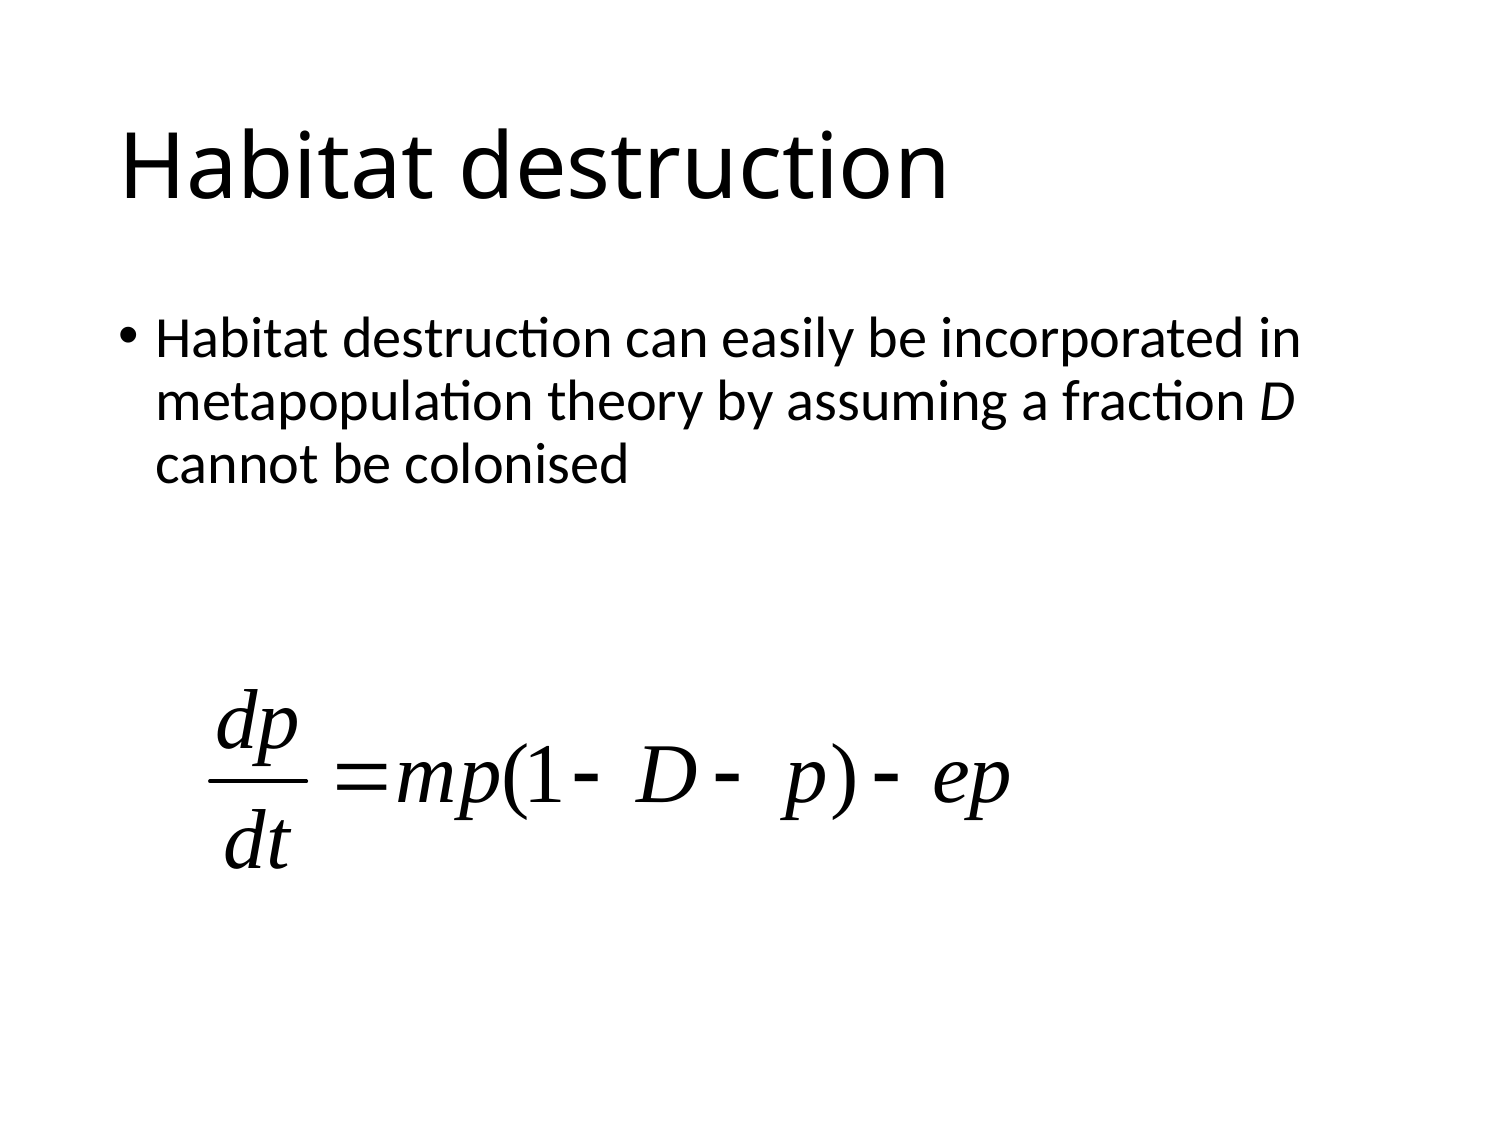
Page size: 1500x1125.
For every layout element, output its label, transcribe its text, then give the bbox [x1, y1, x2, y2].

list Habitat destruction can easily be incorporated in metapopulation theory by assuming a fraction D cannot be colonised [103, 299, 1397, 1014]
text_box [195, 667, 1025, 888]
title Habitat destruction [103, 59, 1397, 278]
